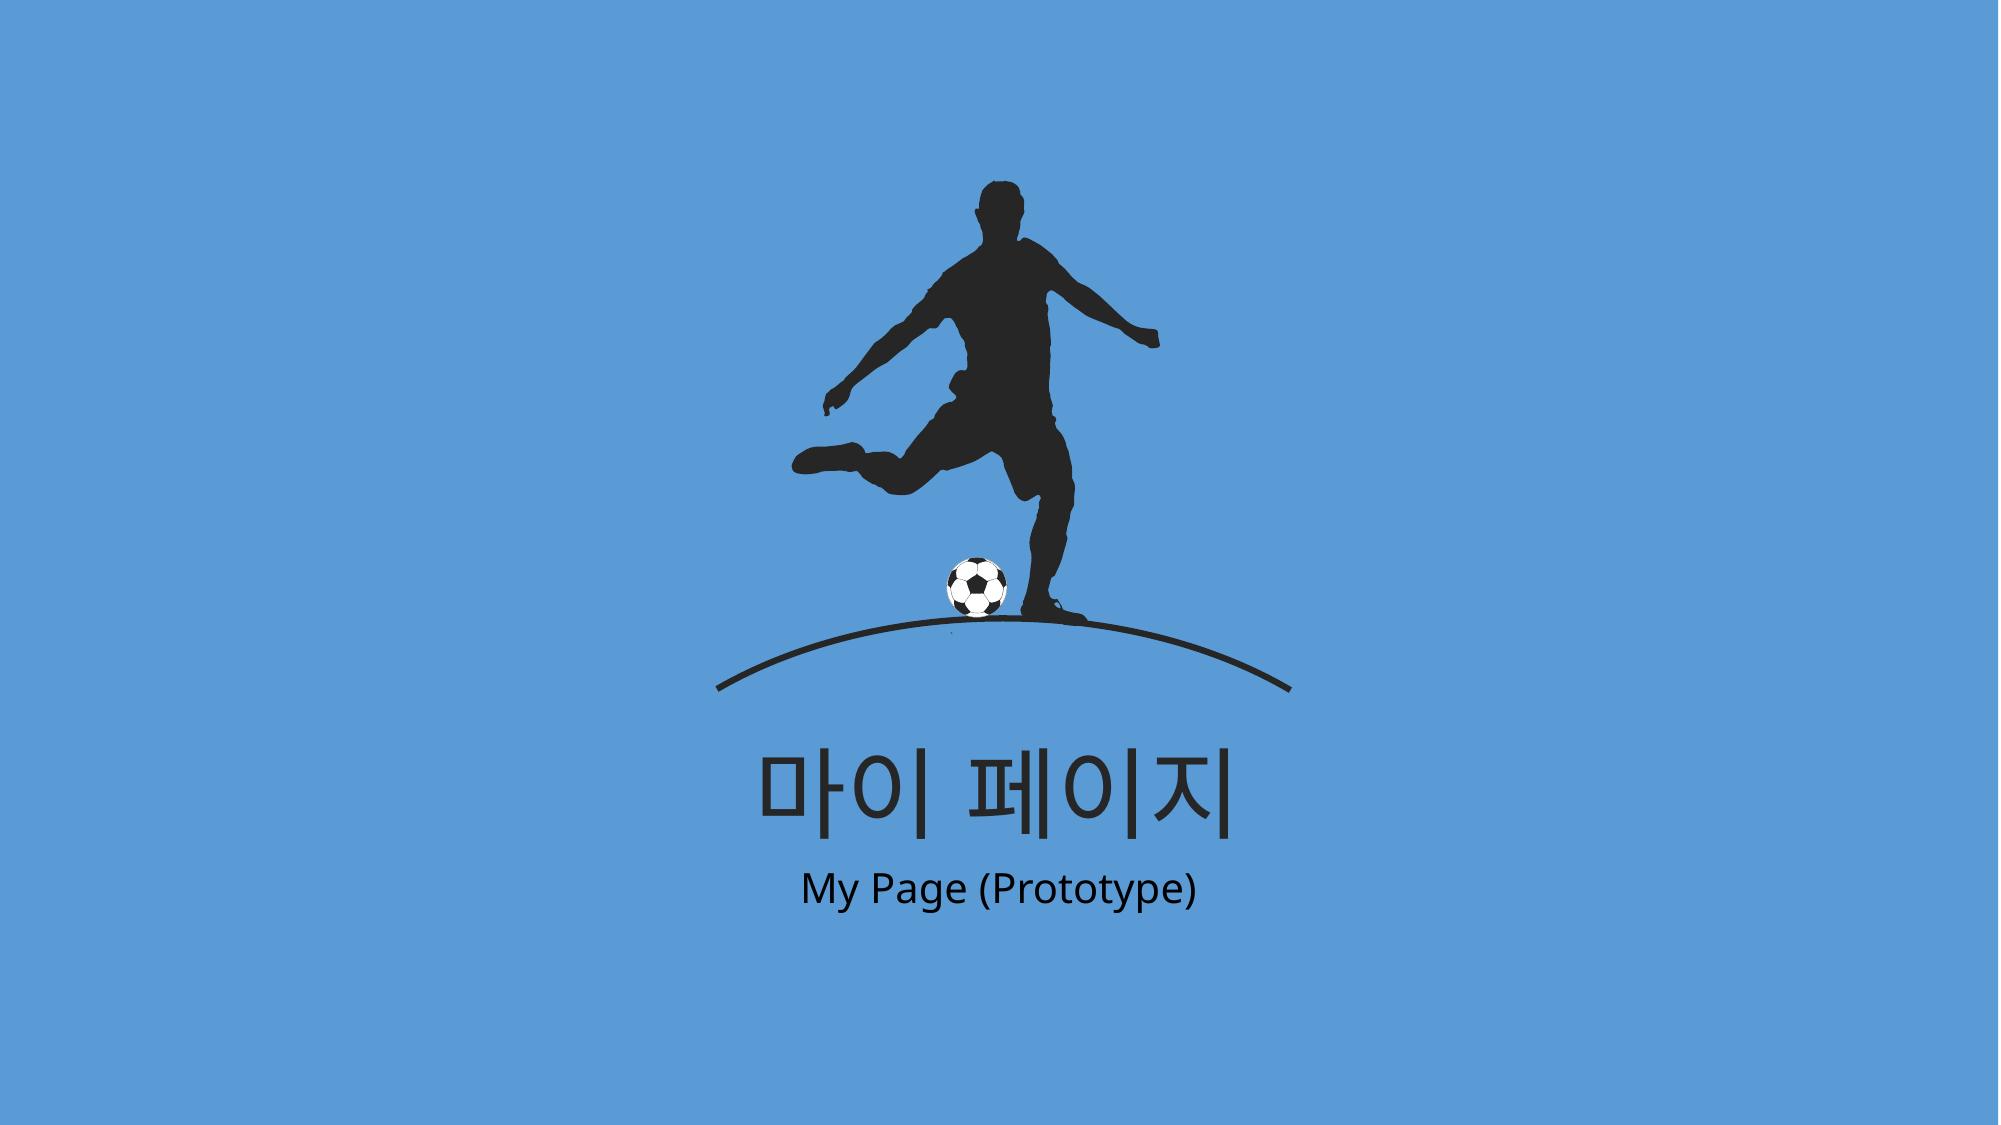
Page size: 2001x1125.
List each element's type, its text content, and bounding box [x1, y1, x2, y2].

text_box [716, 617, 1291, 892]
text_box 마이 페이지 [1058, 723, 1696, 859]
text_box [0, 0, 1999, 1125]
text_box [791, 180, 1160, 623]
text_box My Page (Prototype) [343, 854, 1654, 920]
text_box 마이 페이지 [301, 723, 949, 859]
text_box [946, 557, 1008, 634]
